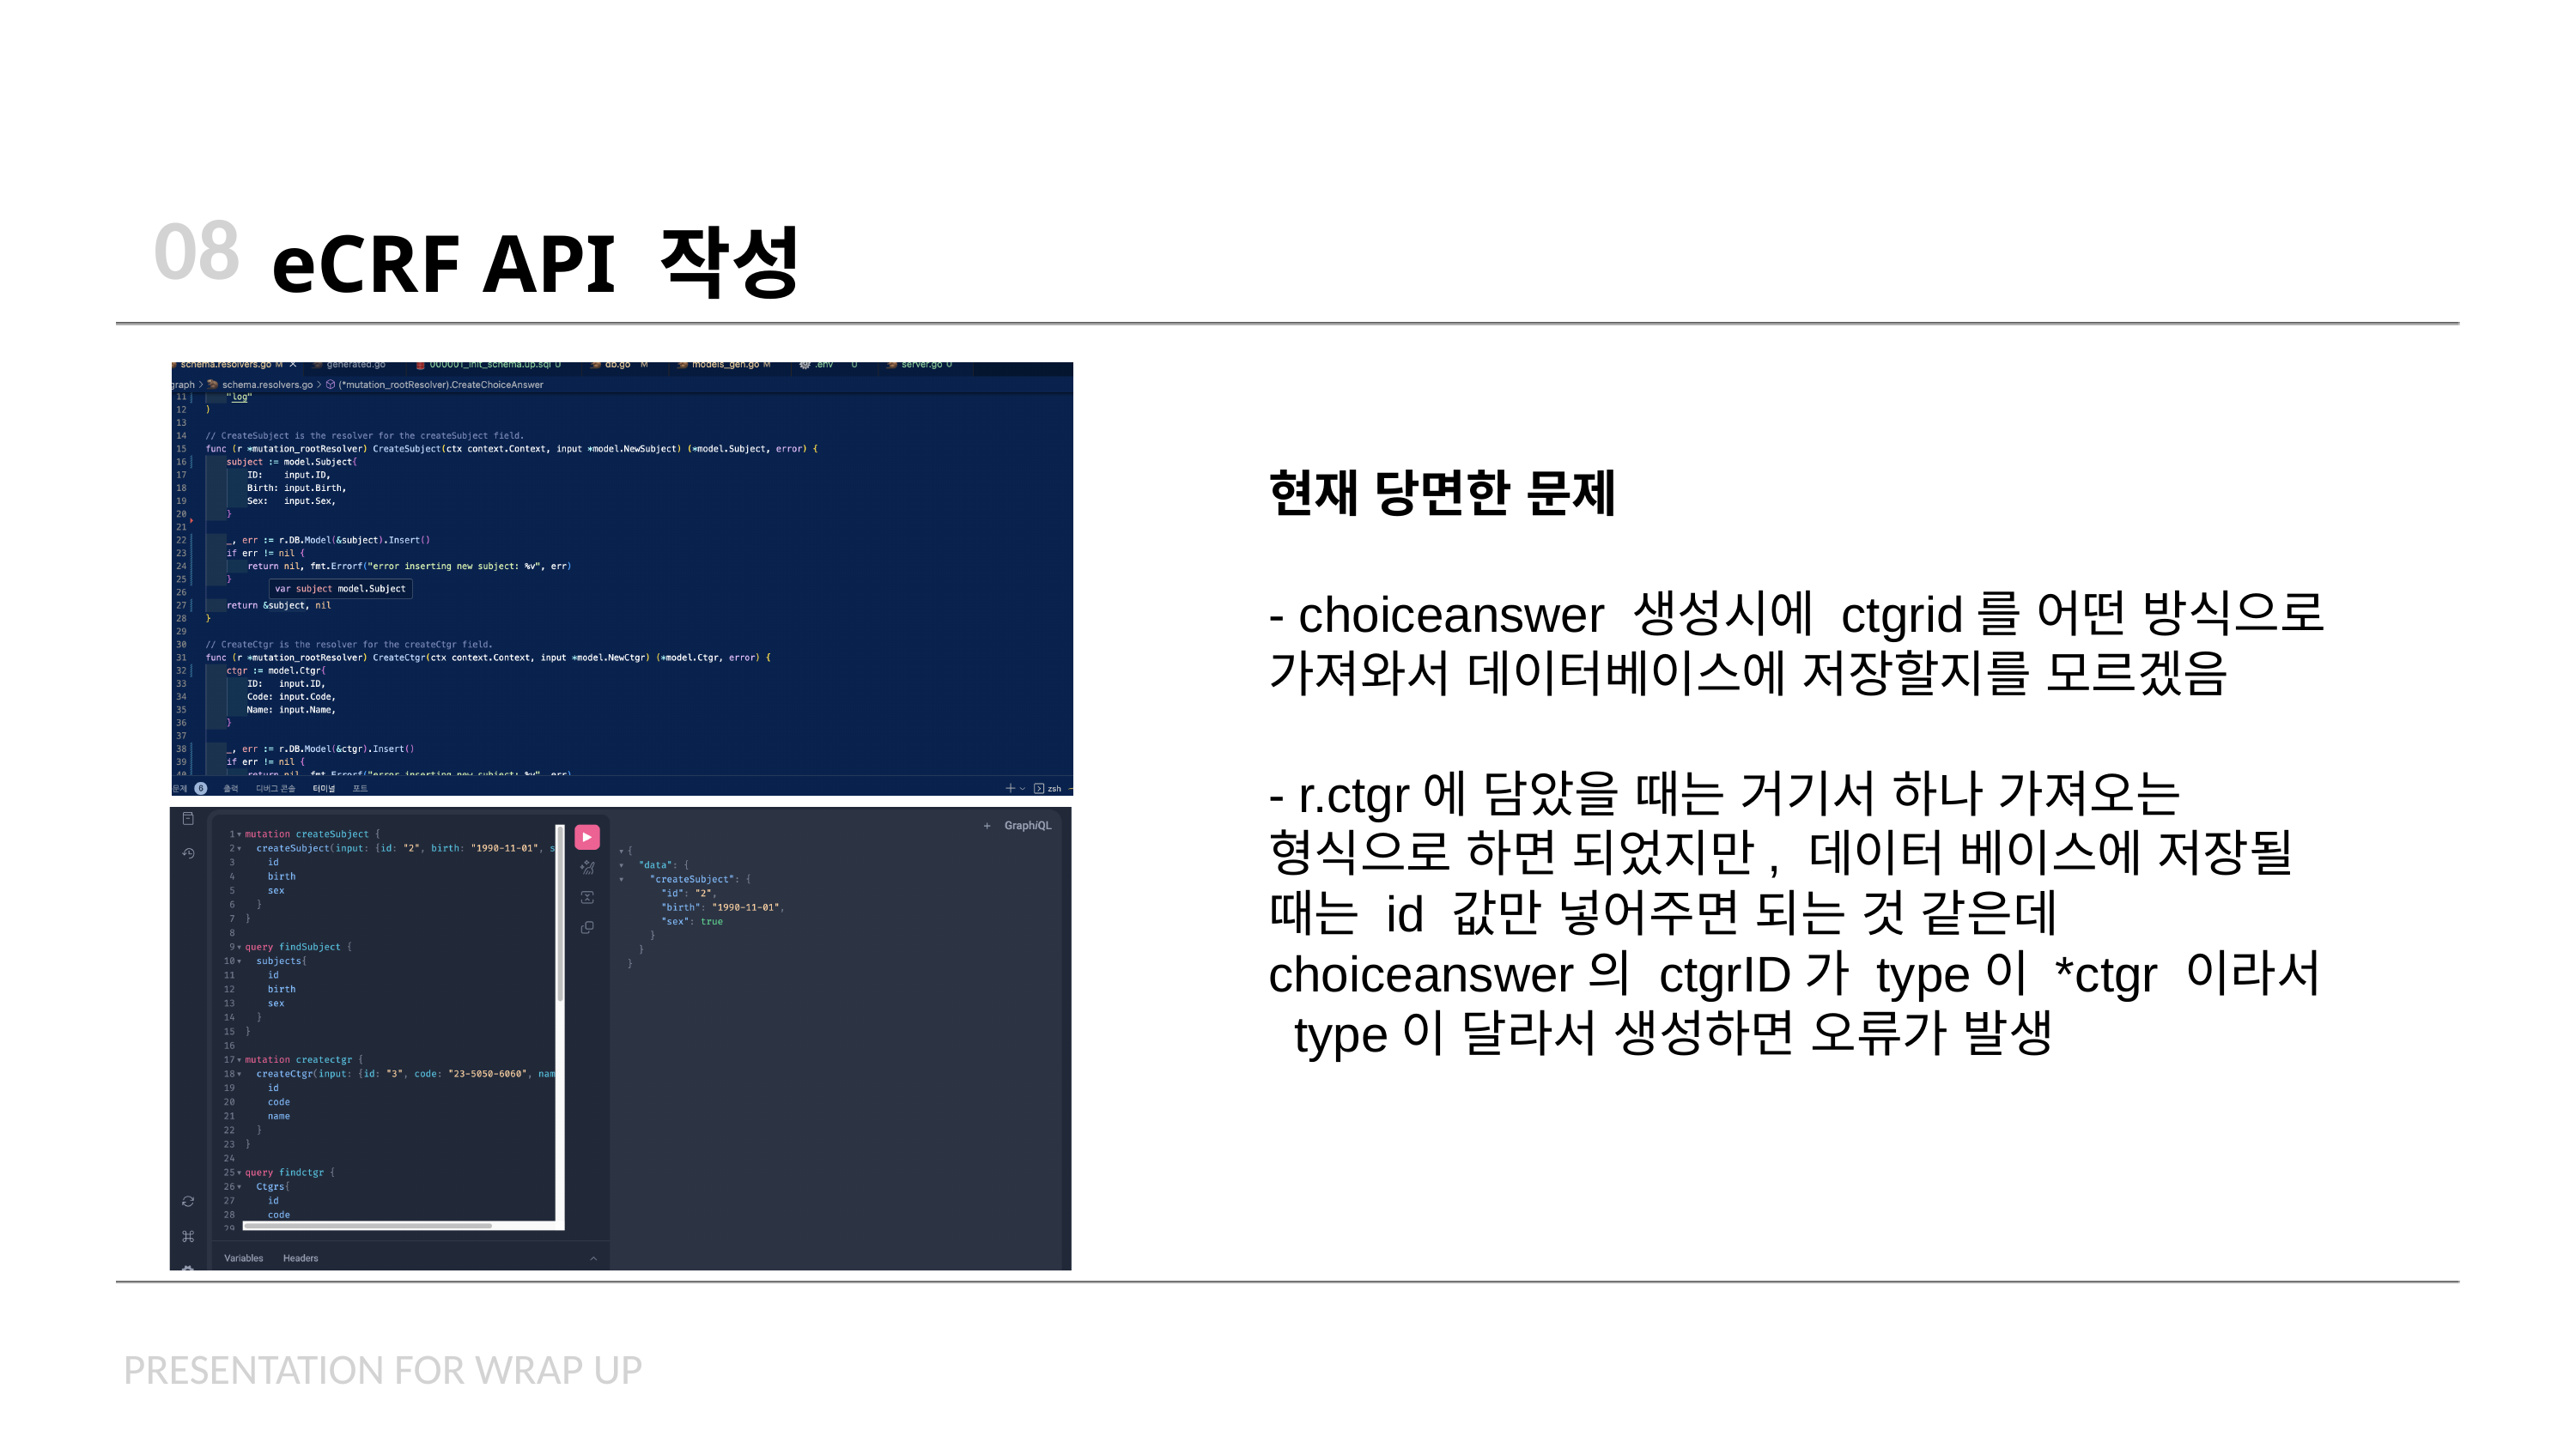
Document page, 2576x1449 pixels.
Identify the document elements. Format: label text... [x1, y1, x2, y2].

table_header eCRF API 작성 [258, 194, 1234, 320]
text_box PRESENTATION FOR WRAP UP [110, 1335, 656, 1399]
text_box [116, 1280, 2460, 1283]
text_box 현재 당면한 문제 - choiceanswer 생성시에 ctgrid를 어떤 방식으로 가져와서 데이터베이스에 저장할지를 모르겠음 - r.ctgr에 담았을 때는 거기서 하나 가져오는 형식으로 하면 되었지만, 데이터 베이스에 저장될 때는 id 값만 넣어주면 되는 것 같은데 choiceanswer의 ctgrID가 type이 *ctgr 이라서 type이 달라서 생성하면 오류가 발생 [1255, 455, 2340, 1069]
table_header 08 [138, 194, 258, 320]
picture [169, 806, 1073, 1270]
picture [171, 361, 1074, 796]
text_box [116, 322, 2460, 325]
